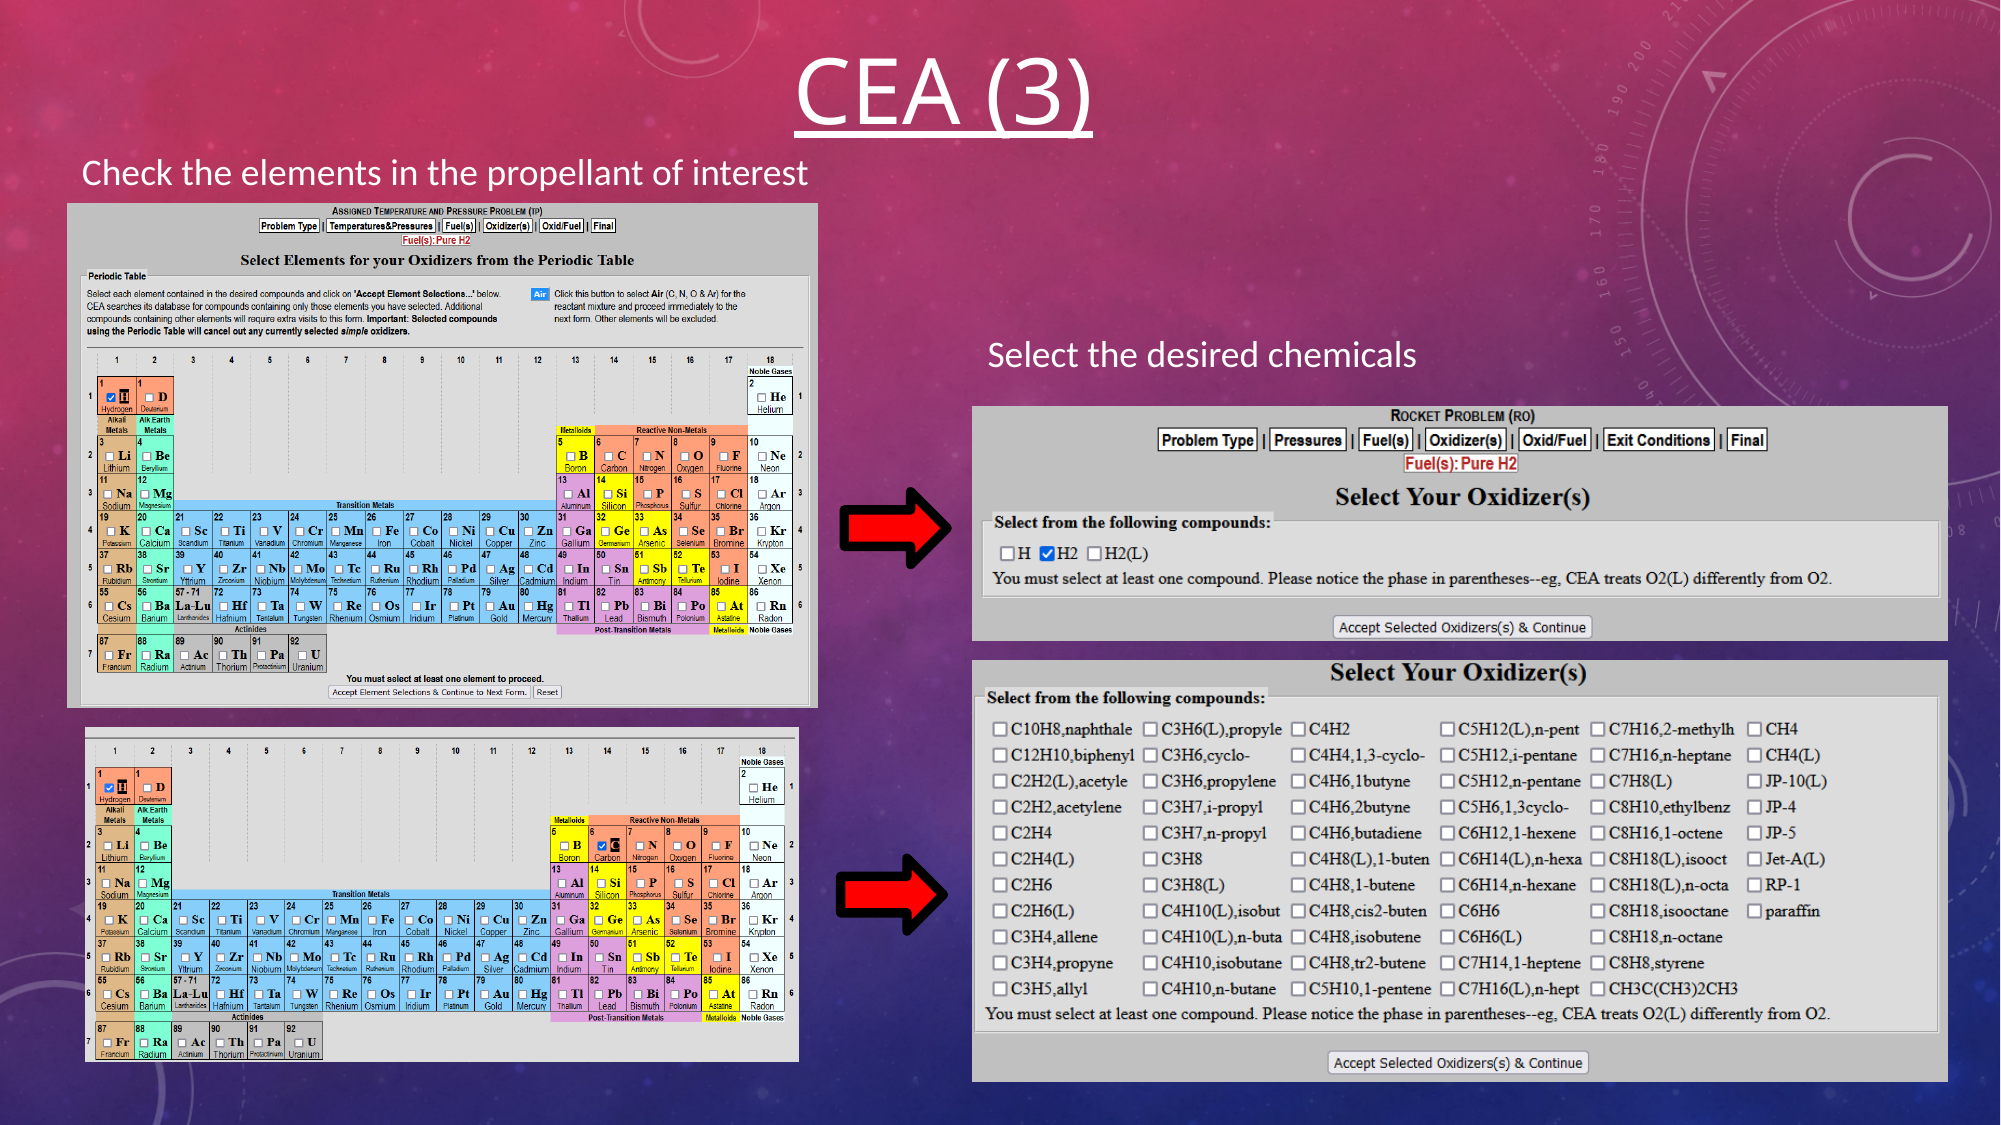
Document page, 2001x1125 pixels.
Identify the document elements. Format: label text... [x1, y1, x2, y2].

text_box Check the elements in the propellant of interest [67, 140, 845, 201]
picture [0, 0, 2001, 1125]
title CEA (3) [112, 0, 1775, 175]
text_box [842, 490, 949, 567]
text_box [839, 856, 945, 933]
text_box Select the desired chemicals [972, 322, 1965, 383]
